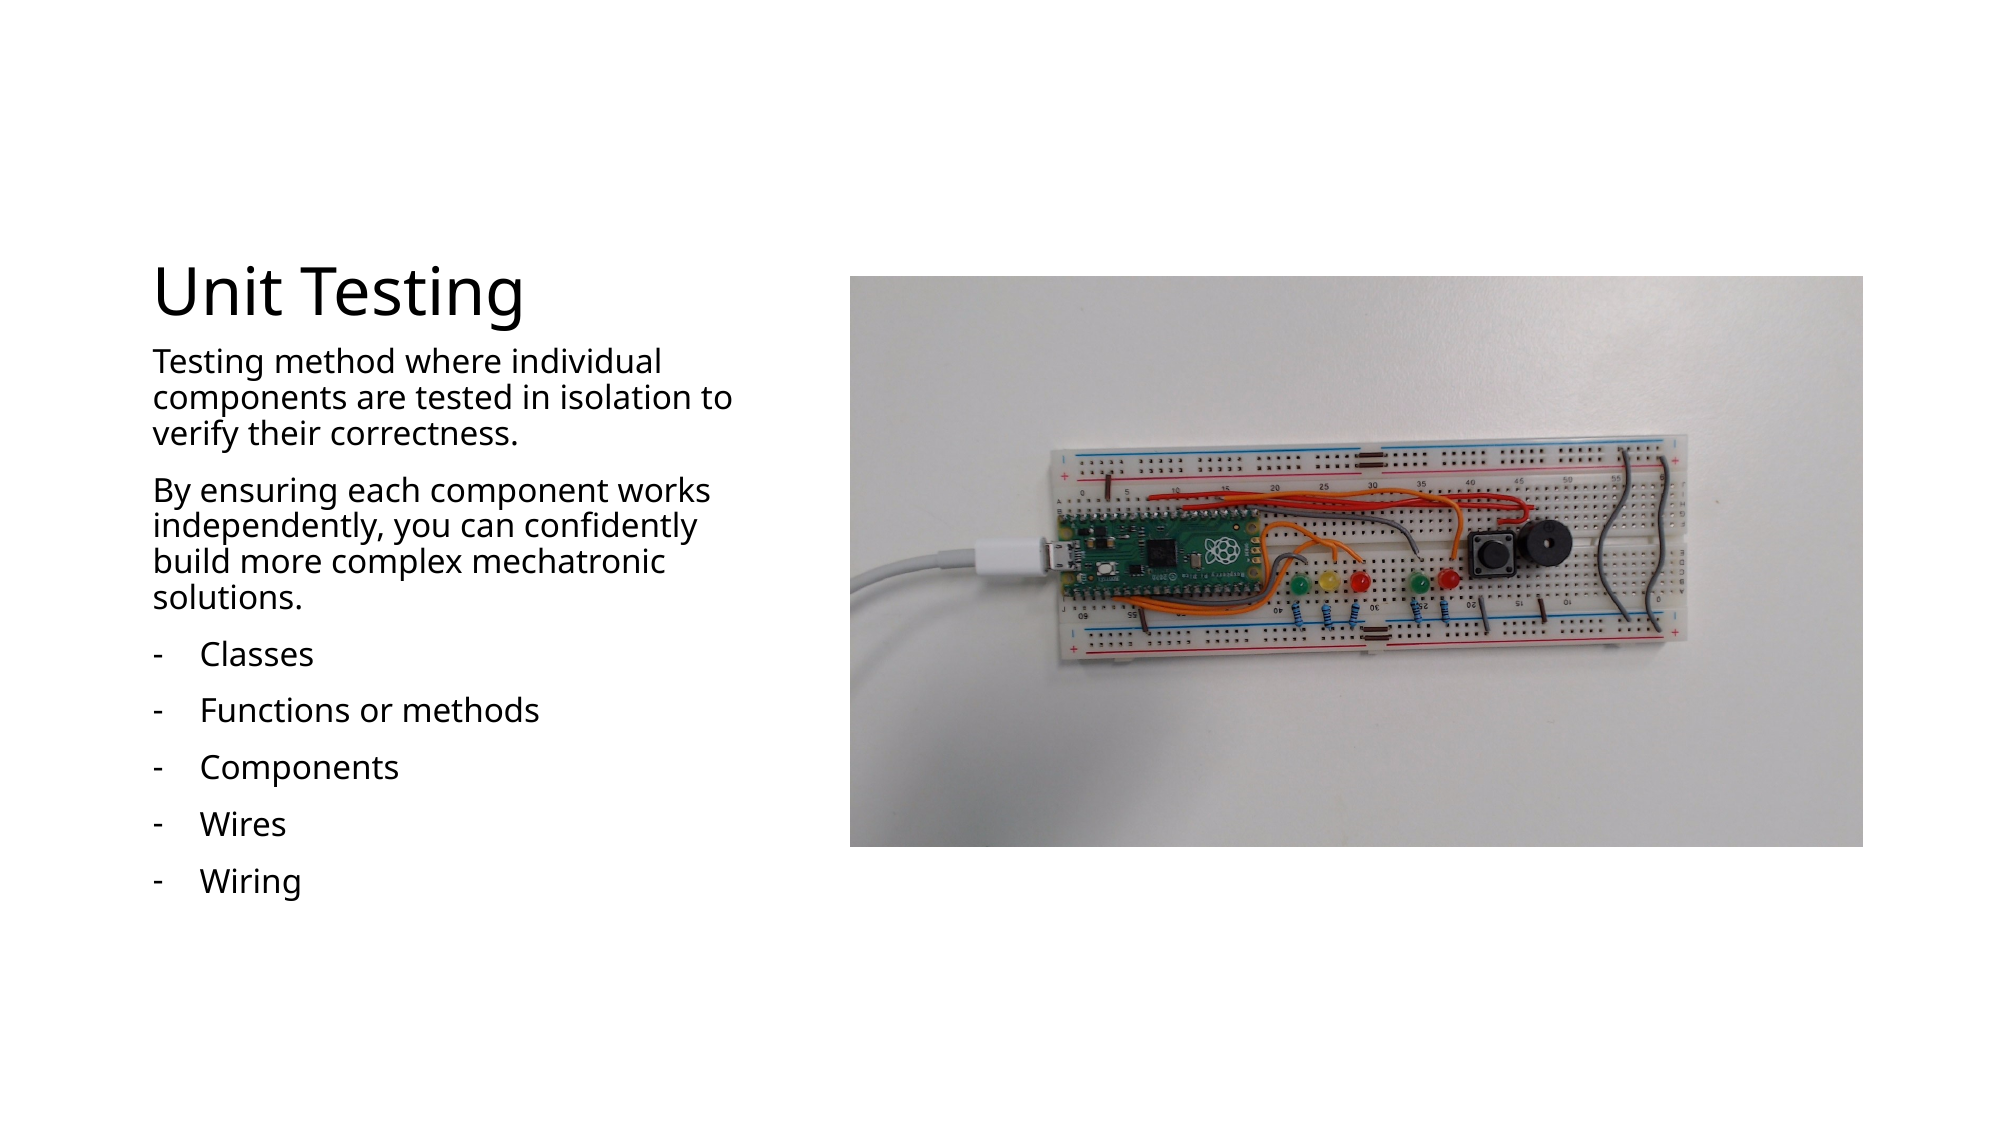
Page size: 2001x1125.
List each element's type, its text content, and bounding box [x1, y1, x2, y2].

title Unit Testing [137, 75, 783, 337]
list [849, 276, 1864, 847]
list Testing method where individual components are tested in isolation to verify their correctness. By ensuring each component works independently, you can confidently build more complex mechatronic solutions. Classes Functions or methods Components Wires Wiring [137, 337, 783, 963]
